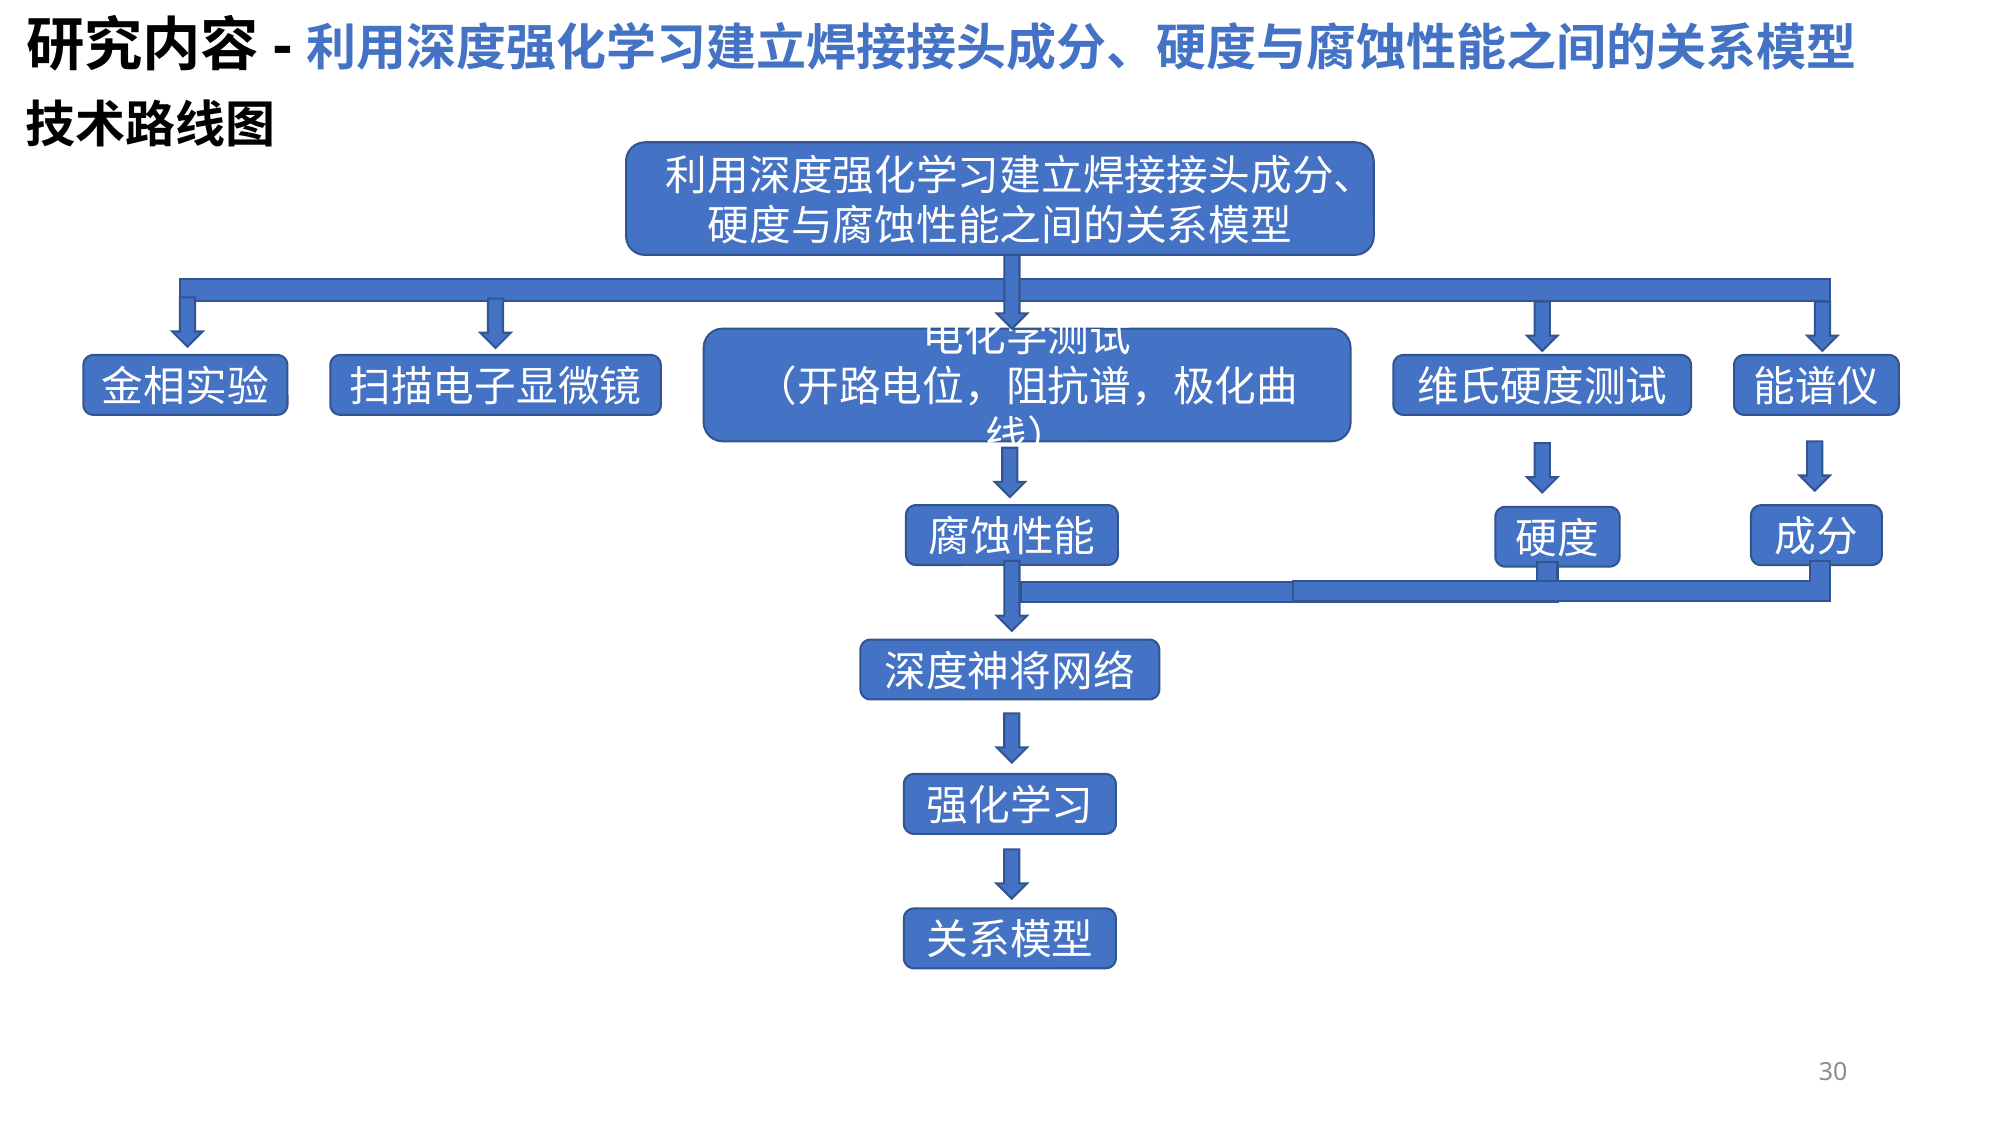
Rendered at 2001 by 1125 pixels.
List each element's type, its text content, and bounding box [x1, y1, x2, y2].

text_box [179, 278, 1003, 302]
text_box [1804, 300, 1841, 353]
text_box [1536, 561, 1559, 580]
text_box [1524, 442, 1560, 494]
text_box 电化学测试 （开路电位，阻抗谱，极化曲线） [702, 327, 1352, 443]
text_box 利用深度强化学习建立焊接接头成分、硬度与腐蚀性能之间的关系模型 [625, 141, 1375, 256]
slide_number 30 [1412, 1042, 1863, 1103]
text_box [169, 296, 206, 349]
text_box [477, 297, 514, 350]
text_box [1021, 278, 1831, 302]
text_box 能谱仪 [1733, 353, 1901, 416]
text_box [994, 253, 1030, 331]
text_box 技术路线图 [10, 85, 292, 160]
text_box [994, 848, 1030, 901]
text_box [994, 559, 1030, 633]
text_box [1797, 440, 1833, 493]
text_box 强化学习 [902, 772, 1117, 835]
text_box 研究内容-利用深度强化学习建立焊接接头成分、硬度与腐蚀性能之间的关系模型 [11, 0, 1871, 85]
text_box 扫描电子显微镜 [329, 353, 662, 416]
text_box 成分 [1749, 504, 1883, 567]
text_box 关系模型 [902, 907, 1117, 970]
text_box [992, 446, 1028, 499]
text_box 深度神将网络 [859, 638, 1161, 701]
text_box 腐蚀性能 [904, 504, 1120, 567]
text_box [994, 712, 1030, 765]
text_box [1524, 300, 1560, 353]
text_box 金相实验 [82, 353, 289, 416]
text_box 维氏硬度测试 [1392, 353, 1693, 416]
text_box [1292, 560, 1831, 602]
text_box 硬度 [1494, 505, 1621, 568]
text_box [1020, 581, 1559, 603]
